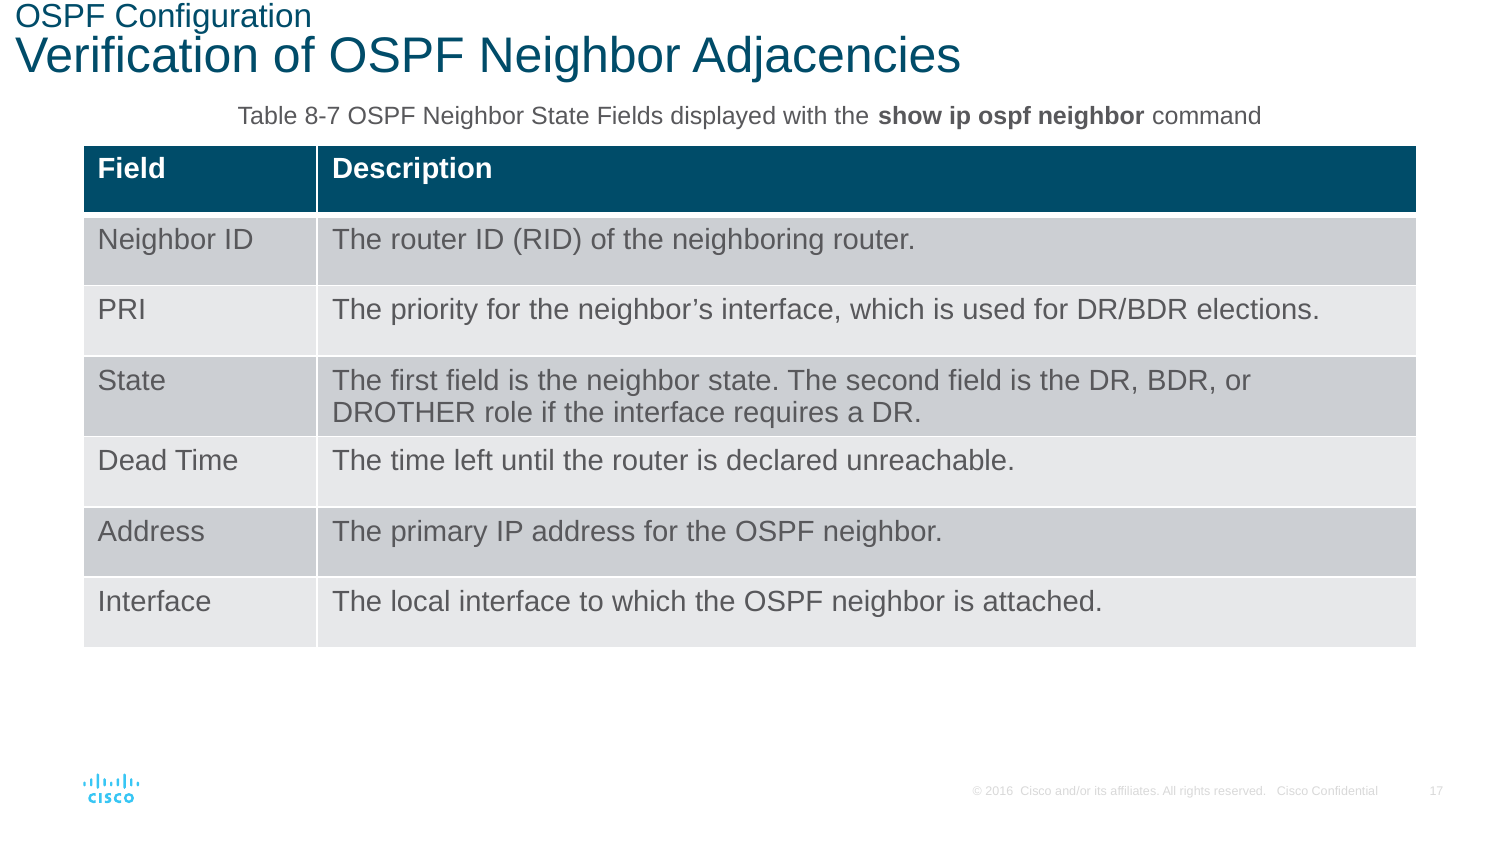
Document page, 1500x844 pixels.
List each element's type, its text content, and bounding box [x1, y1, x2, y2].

table_cell Dead Time [84, 437, 316, 506]
table_cell PRI [84, 286, 316, 355]
table_header Field [84, 146, 316, 212]
table_cell The local interface to which the OSPF neighbor is attached. [318, 578, 1416, 647]
title OSPF Configuration Verification of OSPF Neighbor Adjacencies [0, 0, 1369, 85]
text_box Table 8-7 OSPF Neighbor State Fields displayed with the show ip ospf neighbor command [222, 91, 1278, 137]
table_cell Neighbor ID [84, 218, 316, 285]
table_cell Address [84, 508, 316, 576]
table_cell The priority for the neighbor’s interface, which is used for DR/BDR elections. [318, 286, 1416, 355]
table_header Description [318, 146, 1416, 212]
table_cell Interface [84, 578, 316, 647]
table_cell The primary IP address for the OSPF neighbor. [318, 508, 1416, 576]
table_cell The router ID (RID) of the neighboring router. [318, 218, 1416, 285]
table_cell State [84, 357, 316, 436]
table_cell The time left until the router is declared unreachable. [318, 437, 1416, 506]
table_cell The first field is the neighbor state. The second field is the DR, BDR, or DROTHER role if the interface requires a DR. [318, 357, 1416, 436]
